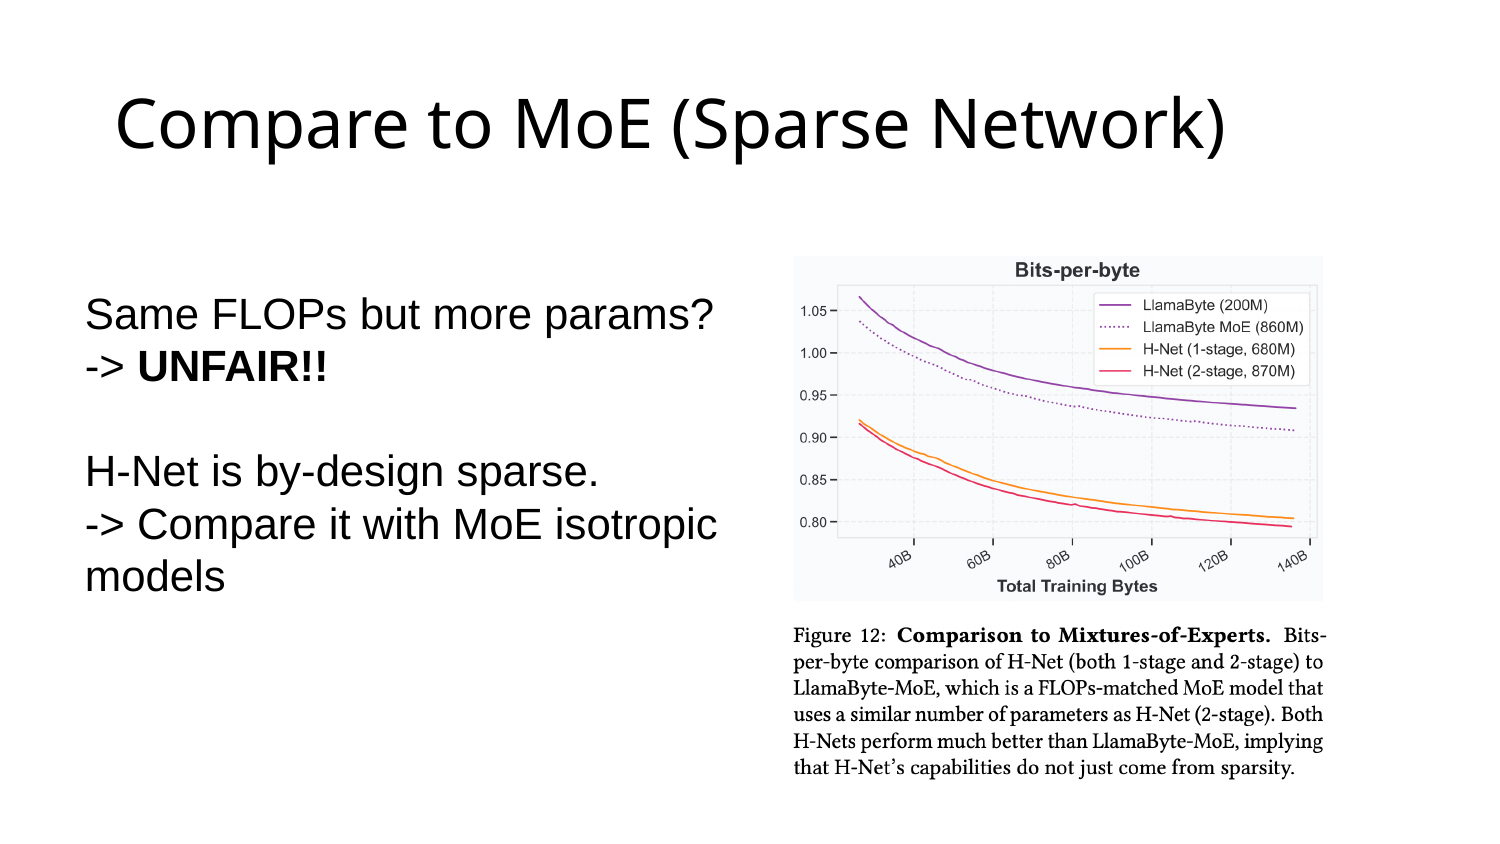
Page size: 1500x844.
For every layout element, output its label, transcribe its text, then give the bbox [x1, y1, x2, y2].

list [790, 253, 1339, 789]
text_box Same FLOPs but more params? -> UNFAIR!! H-Net is by-design sparse. -> Compare it with MoE isotropic models [70, 270, 785, 789]
title Compare to MoE (Sparse Network) [103, 44, 1397, 208]
